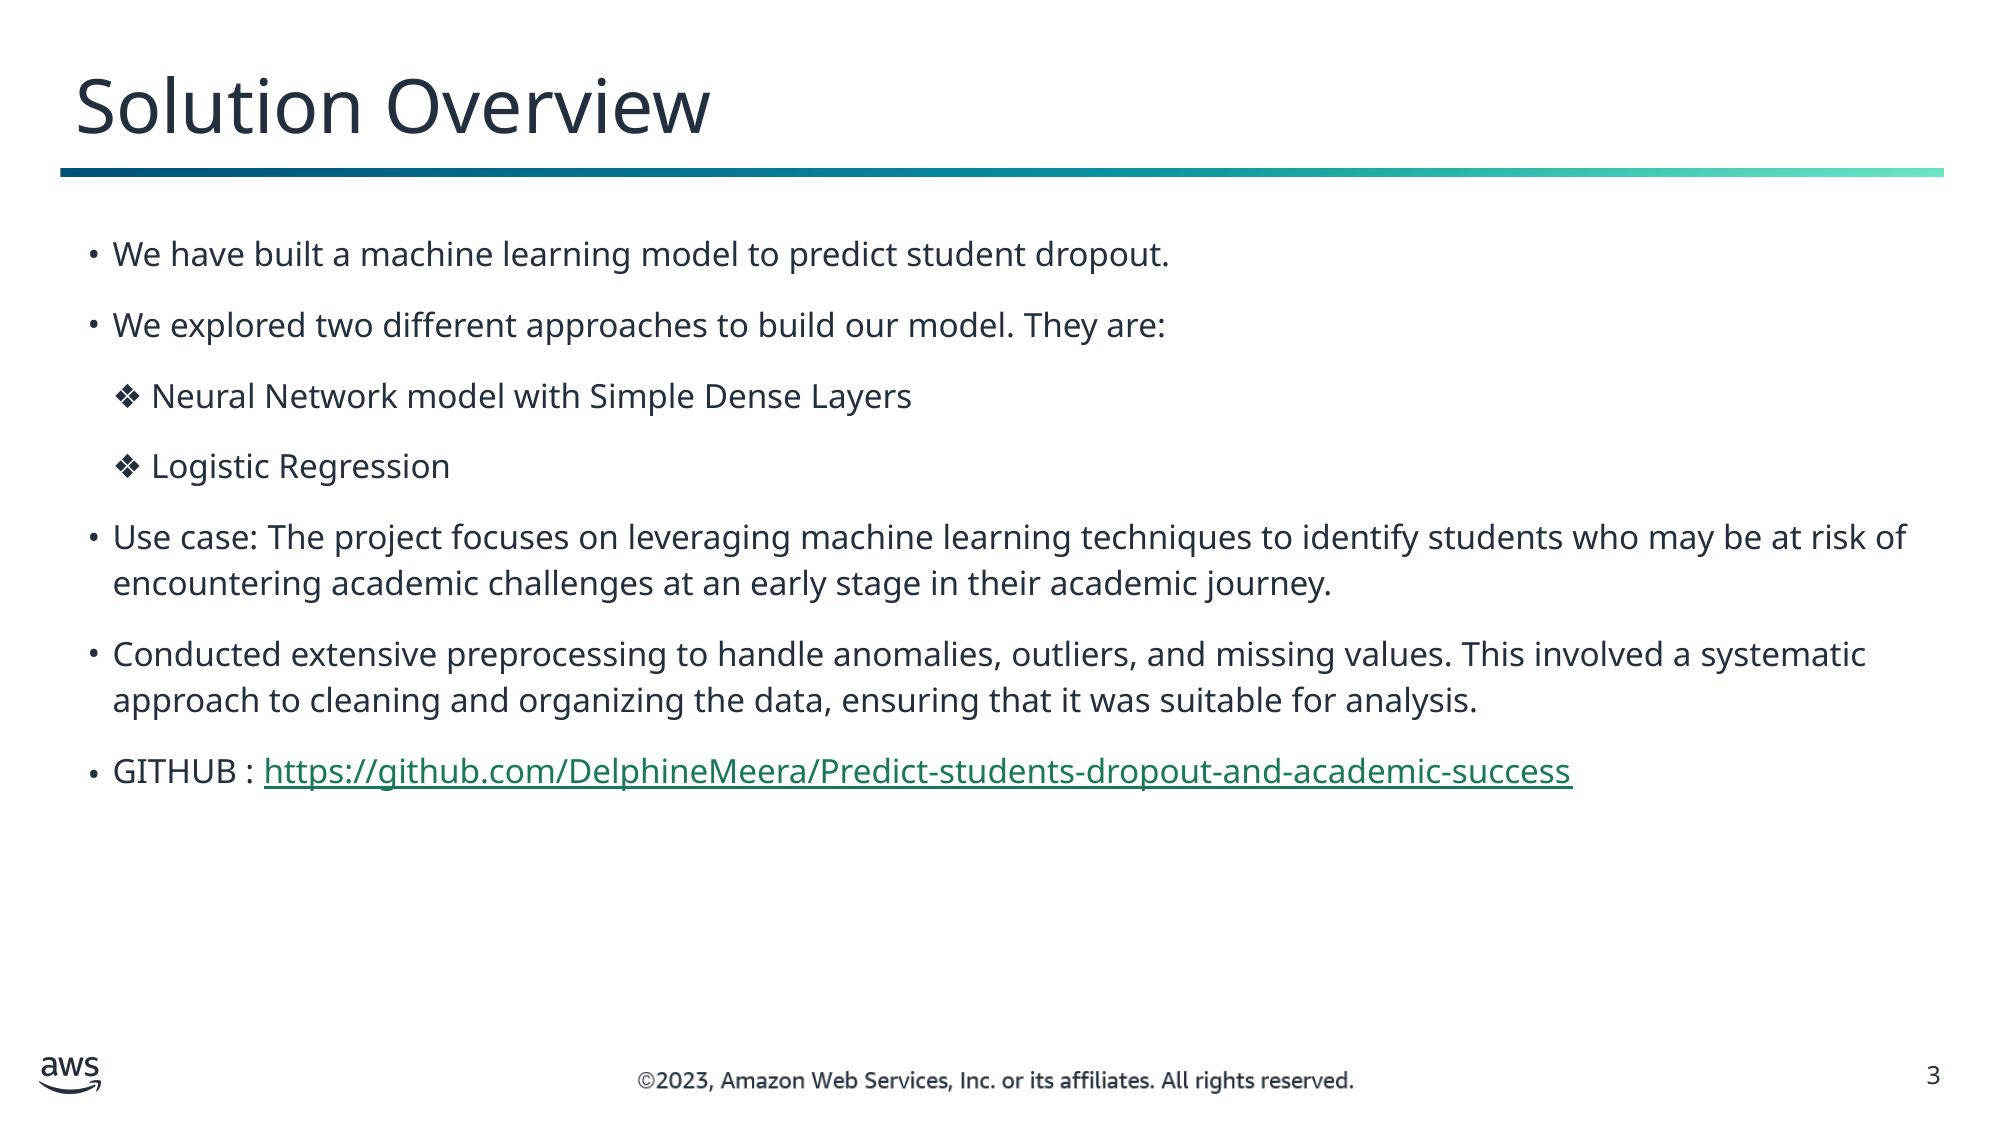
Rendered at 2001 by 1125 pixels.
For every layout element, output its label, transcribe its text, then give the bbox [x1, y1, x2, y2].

picture [39, 1057, 101, 1094]
title Solution Overview [60, 49, 1941, 170]
list We have built a machine learning model to predict student dropout. We explored two different approaches to build our model. They are: ❖ Neural Network model with Simple Dense Layers ❖ Logistic Regression Use case: The project focuses on leveraging machine learning techniques to identify students who may be at risk of encountering academic challenges at an early stage in their academic journey. Conducted extensive preprocessing to handle anomalies, outliers, and missing values. This involved a systematic approach to cleaning and organizing the data, ensuring that it was suitable for analysis. GITHUB : https://github.com/DelphineMeera/Predict-students-dropout-and-academic-success [60, 179, 1941, 1055]
slide_number ‹#› [1861, 1057, 1941, 1095]
picture [681, 168, 1944, 177]
picture [621, 1057, 1378, 1109]
